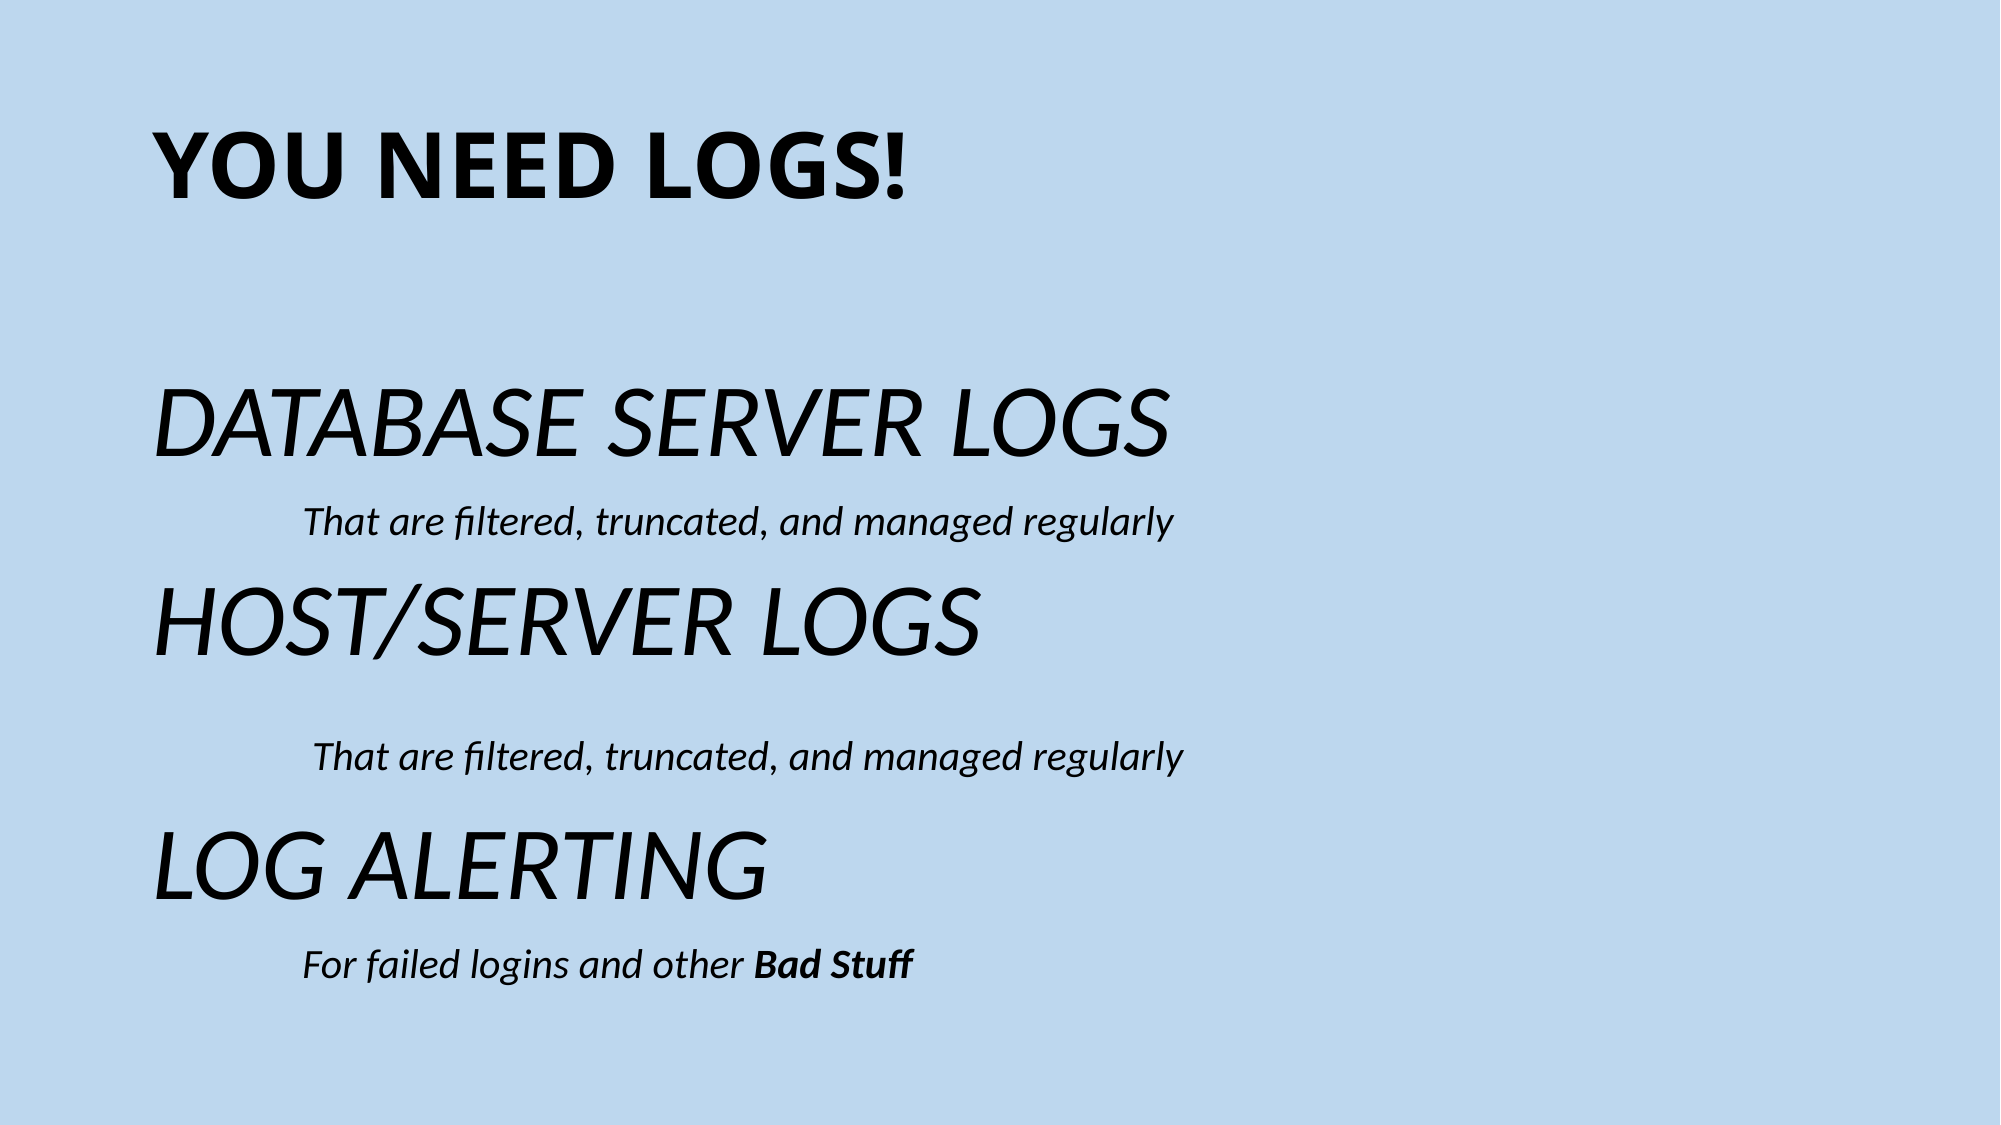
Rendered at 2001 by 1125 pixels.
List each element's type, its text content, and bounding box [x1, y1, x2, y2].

list DATABASE SERVER LOGS That are filtered, truncated, and managed regularly HOST/SERVER LOGS That are filtered, truncated, and managed regularly LOG ALERTING For failed logins and other Bad Stuff [137, 246, 1863, 1014]
title YOU NEED LOGS! [137, 59, 1863, 246]
